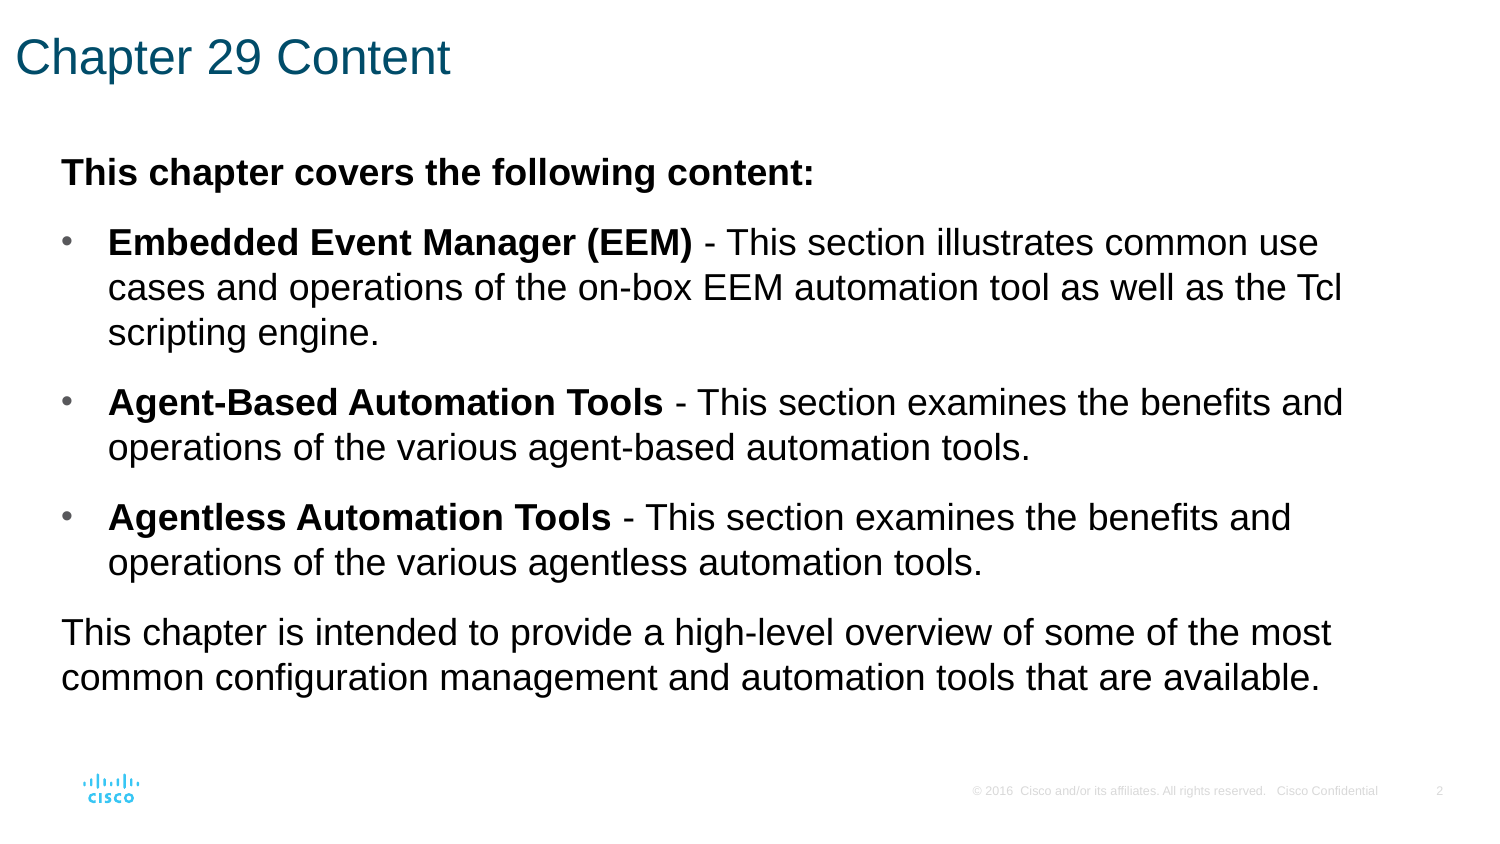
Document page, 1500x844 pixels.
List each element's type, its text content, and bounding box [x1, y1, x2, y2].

title Chapter 29 Content [0, 0, 1369, 121]
list This chapter covers the following content: Embedded Event Manager (EEM) - This section illustrates common use cases and operations of the on-box EEM automation tool as well as the Tcl scripting engine. Agent-Based Automation Tools - This section examines the benefits and operations of the various agent-based automation tools. Agentless Automation Tools - This section examines the benefits and operations of the various agentless automation tools. This chapter is intended to provide a high-level overview of some of the most common configuration management and automation tools that are available. [46, 140, 1436, 750]
